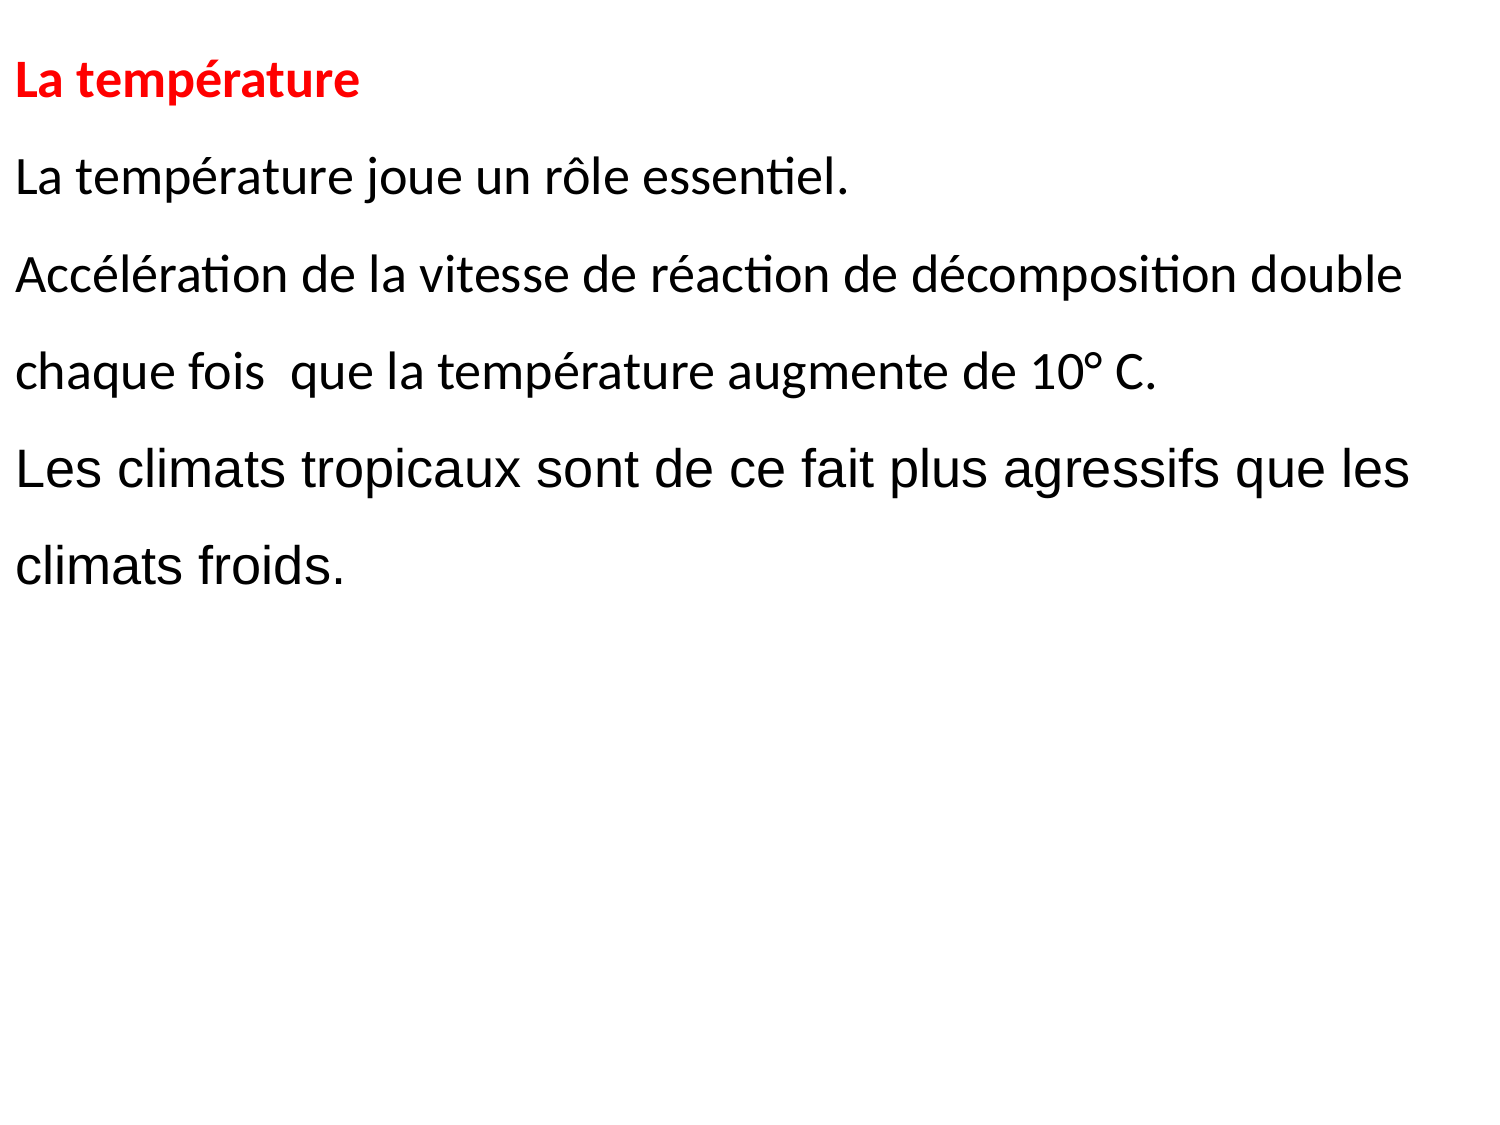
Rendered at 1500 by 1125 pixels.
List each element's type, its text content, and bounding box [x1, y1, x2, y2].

text_box La température La température joue un rôle essentiel. Accélération de la vitesse de réaction de décomposition double chaque fois que la température augmente de 10° C. Les climats tropicaux sont de ce fait plus agressifs que les climats froids. [0, 3, 1477, 603]
